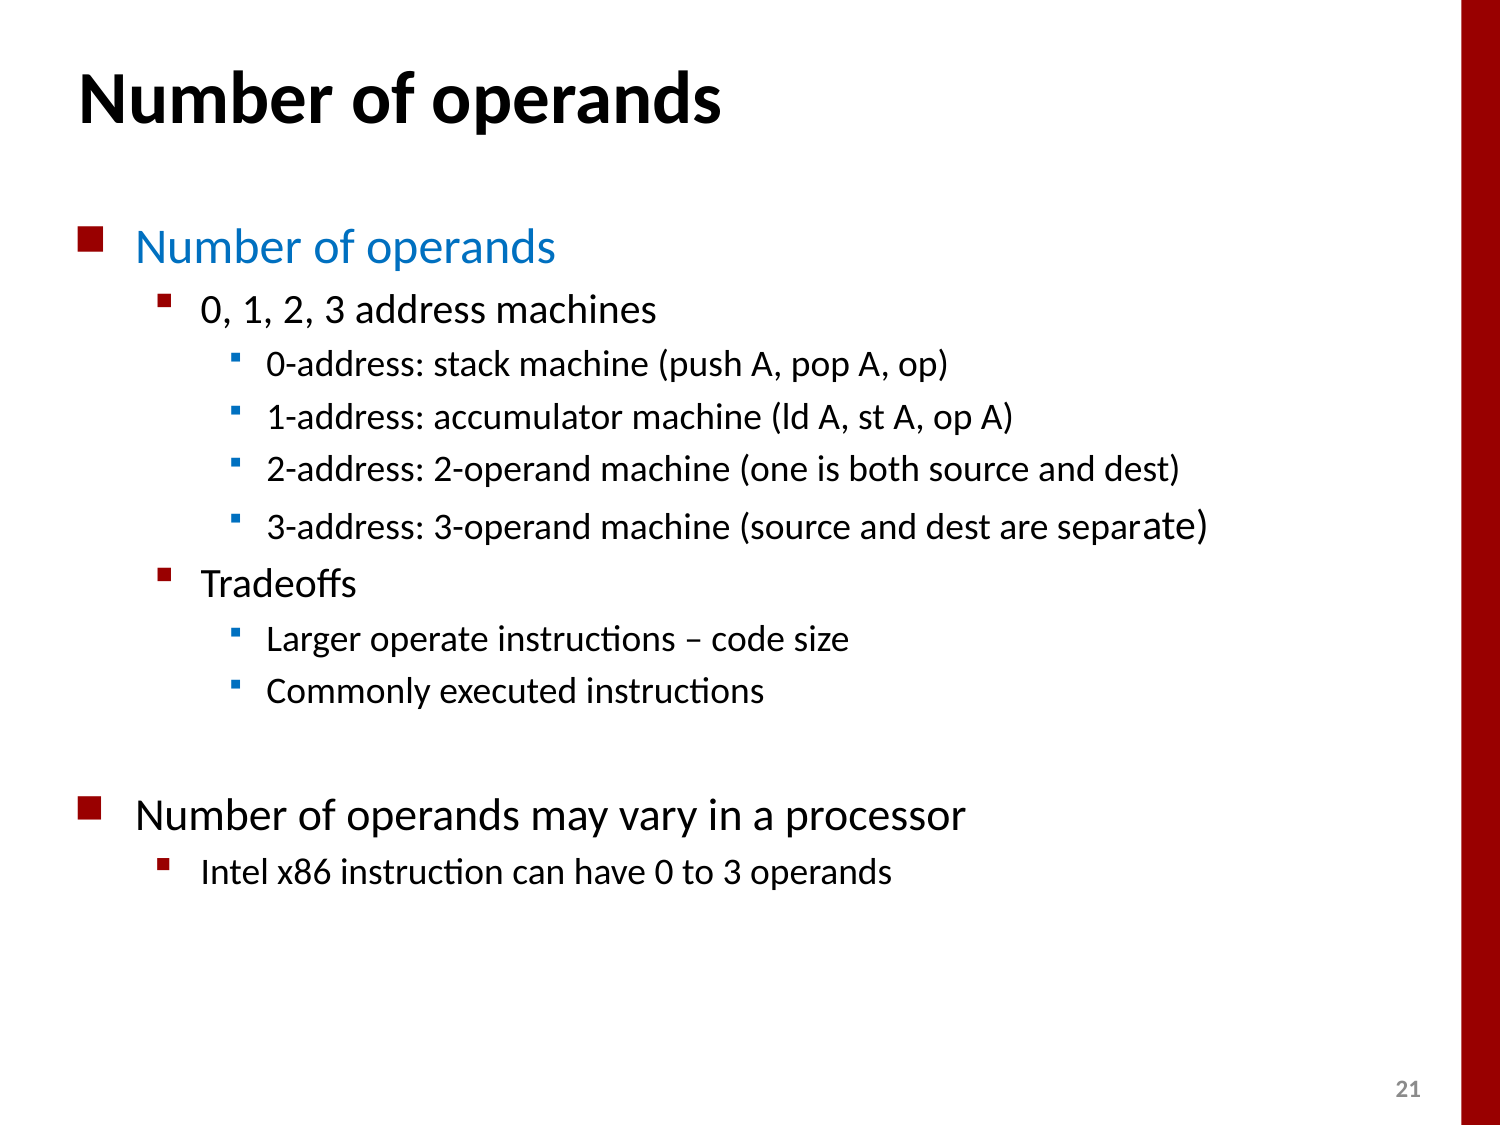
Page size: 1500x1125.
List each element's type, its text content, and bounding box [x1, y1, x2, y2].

list Number of operands 0, 1, 2, 3 address machines 0-address: stack machine (push A, pop A, op) 1-address: accumulator machine (ld A, st A, op A) 2-address: 2-operand machine (one is both source and dest) 3-address: 3-operand machine (source and dest are separate) Tradeoffs Larger operate instructions – code size Commonly executed instructions Number of operands may vary in a processor Intel x86 instruction can have 0 to 3 operands [63, 160, 1360, 1012]
title Number of operands [63, 30, 1310, 157]
